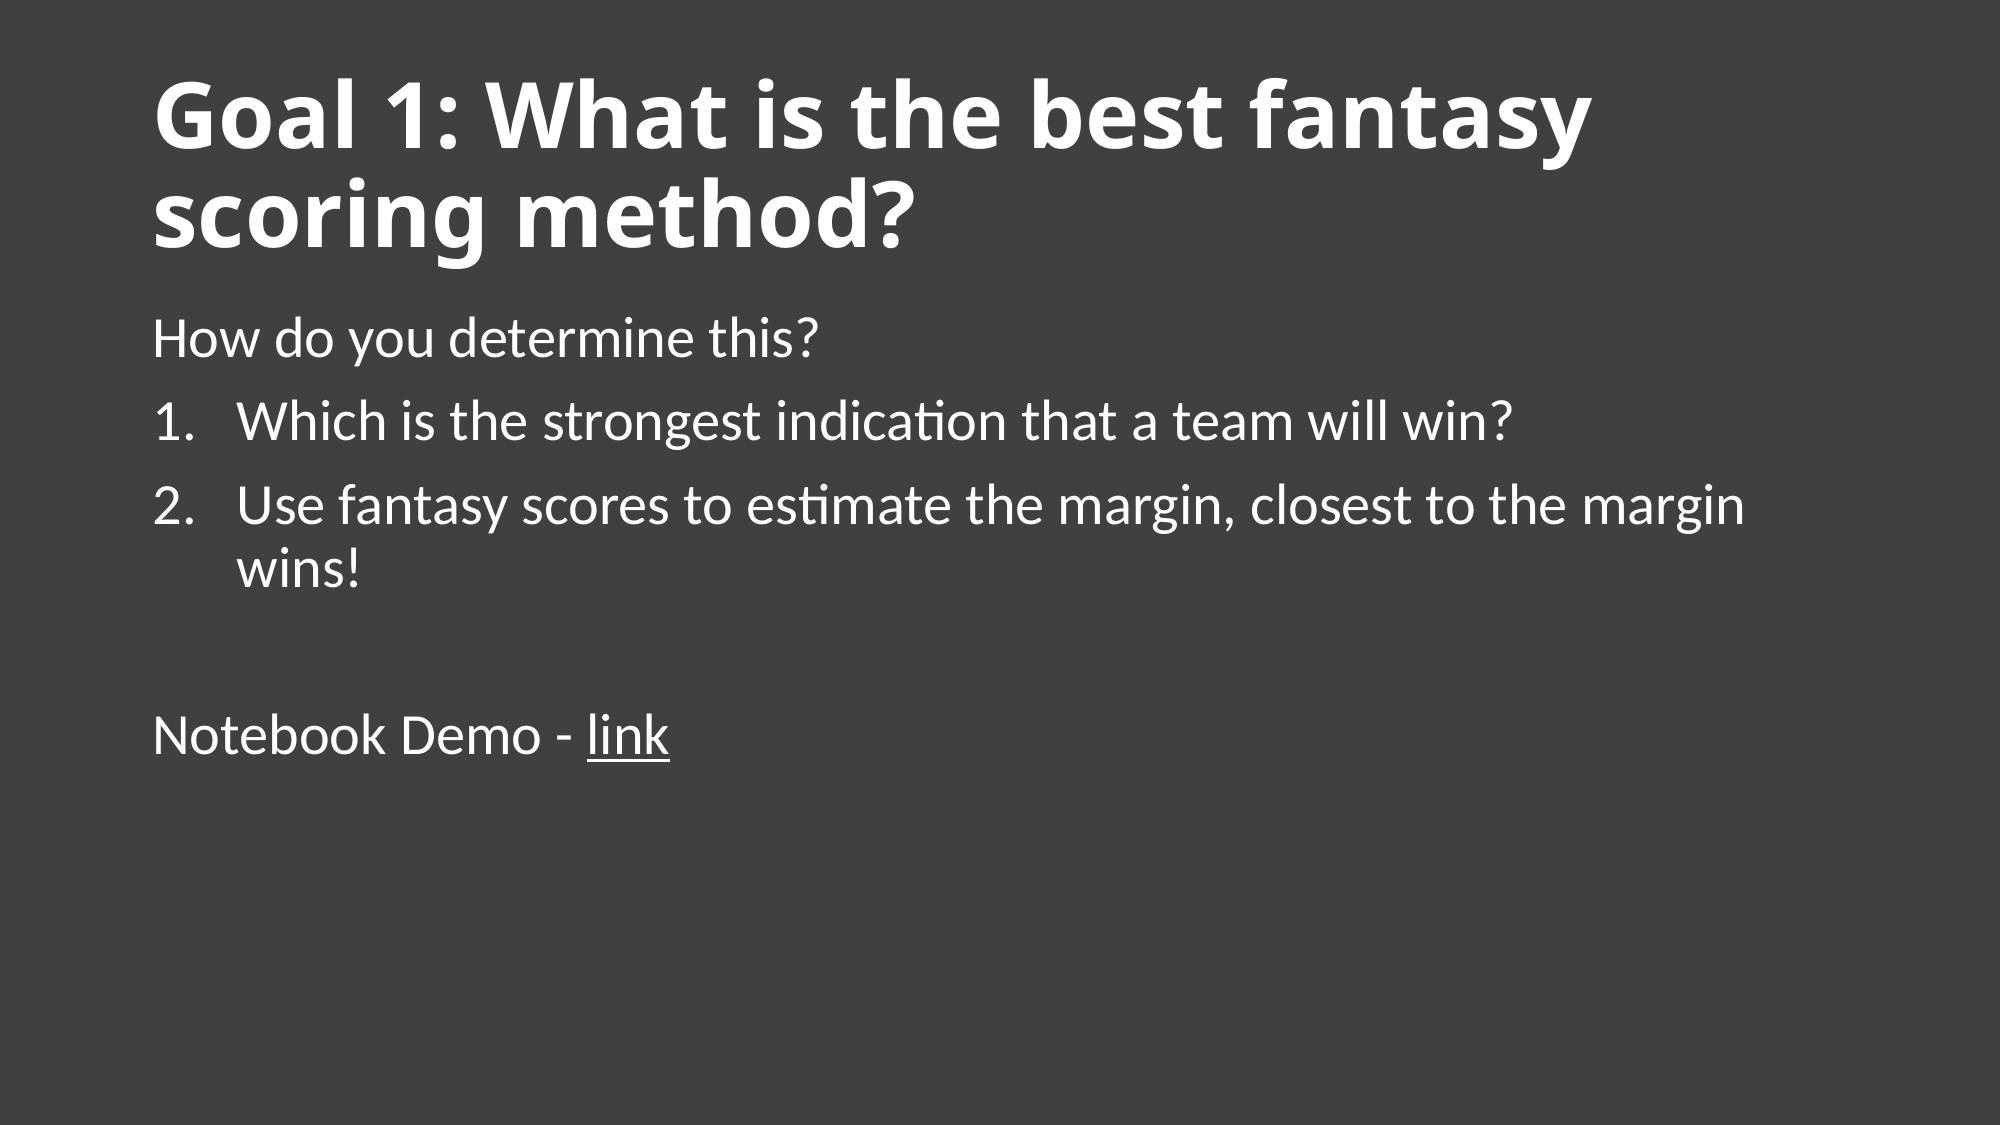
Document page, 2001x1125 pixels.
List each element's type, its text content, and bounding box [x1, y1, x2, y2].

title Goal 1: What is the best fantasy scoring method? [137, 59, 1863, 278]
list How do you determine this? Which is the strongest indication that a team will win? Use fantasy scores to estimate the margin, closest to the margin wins! Notebook Demo - link [137, 299, 1863, 1014]
